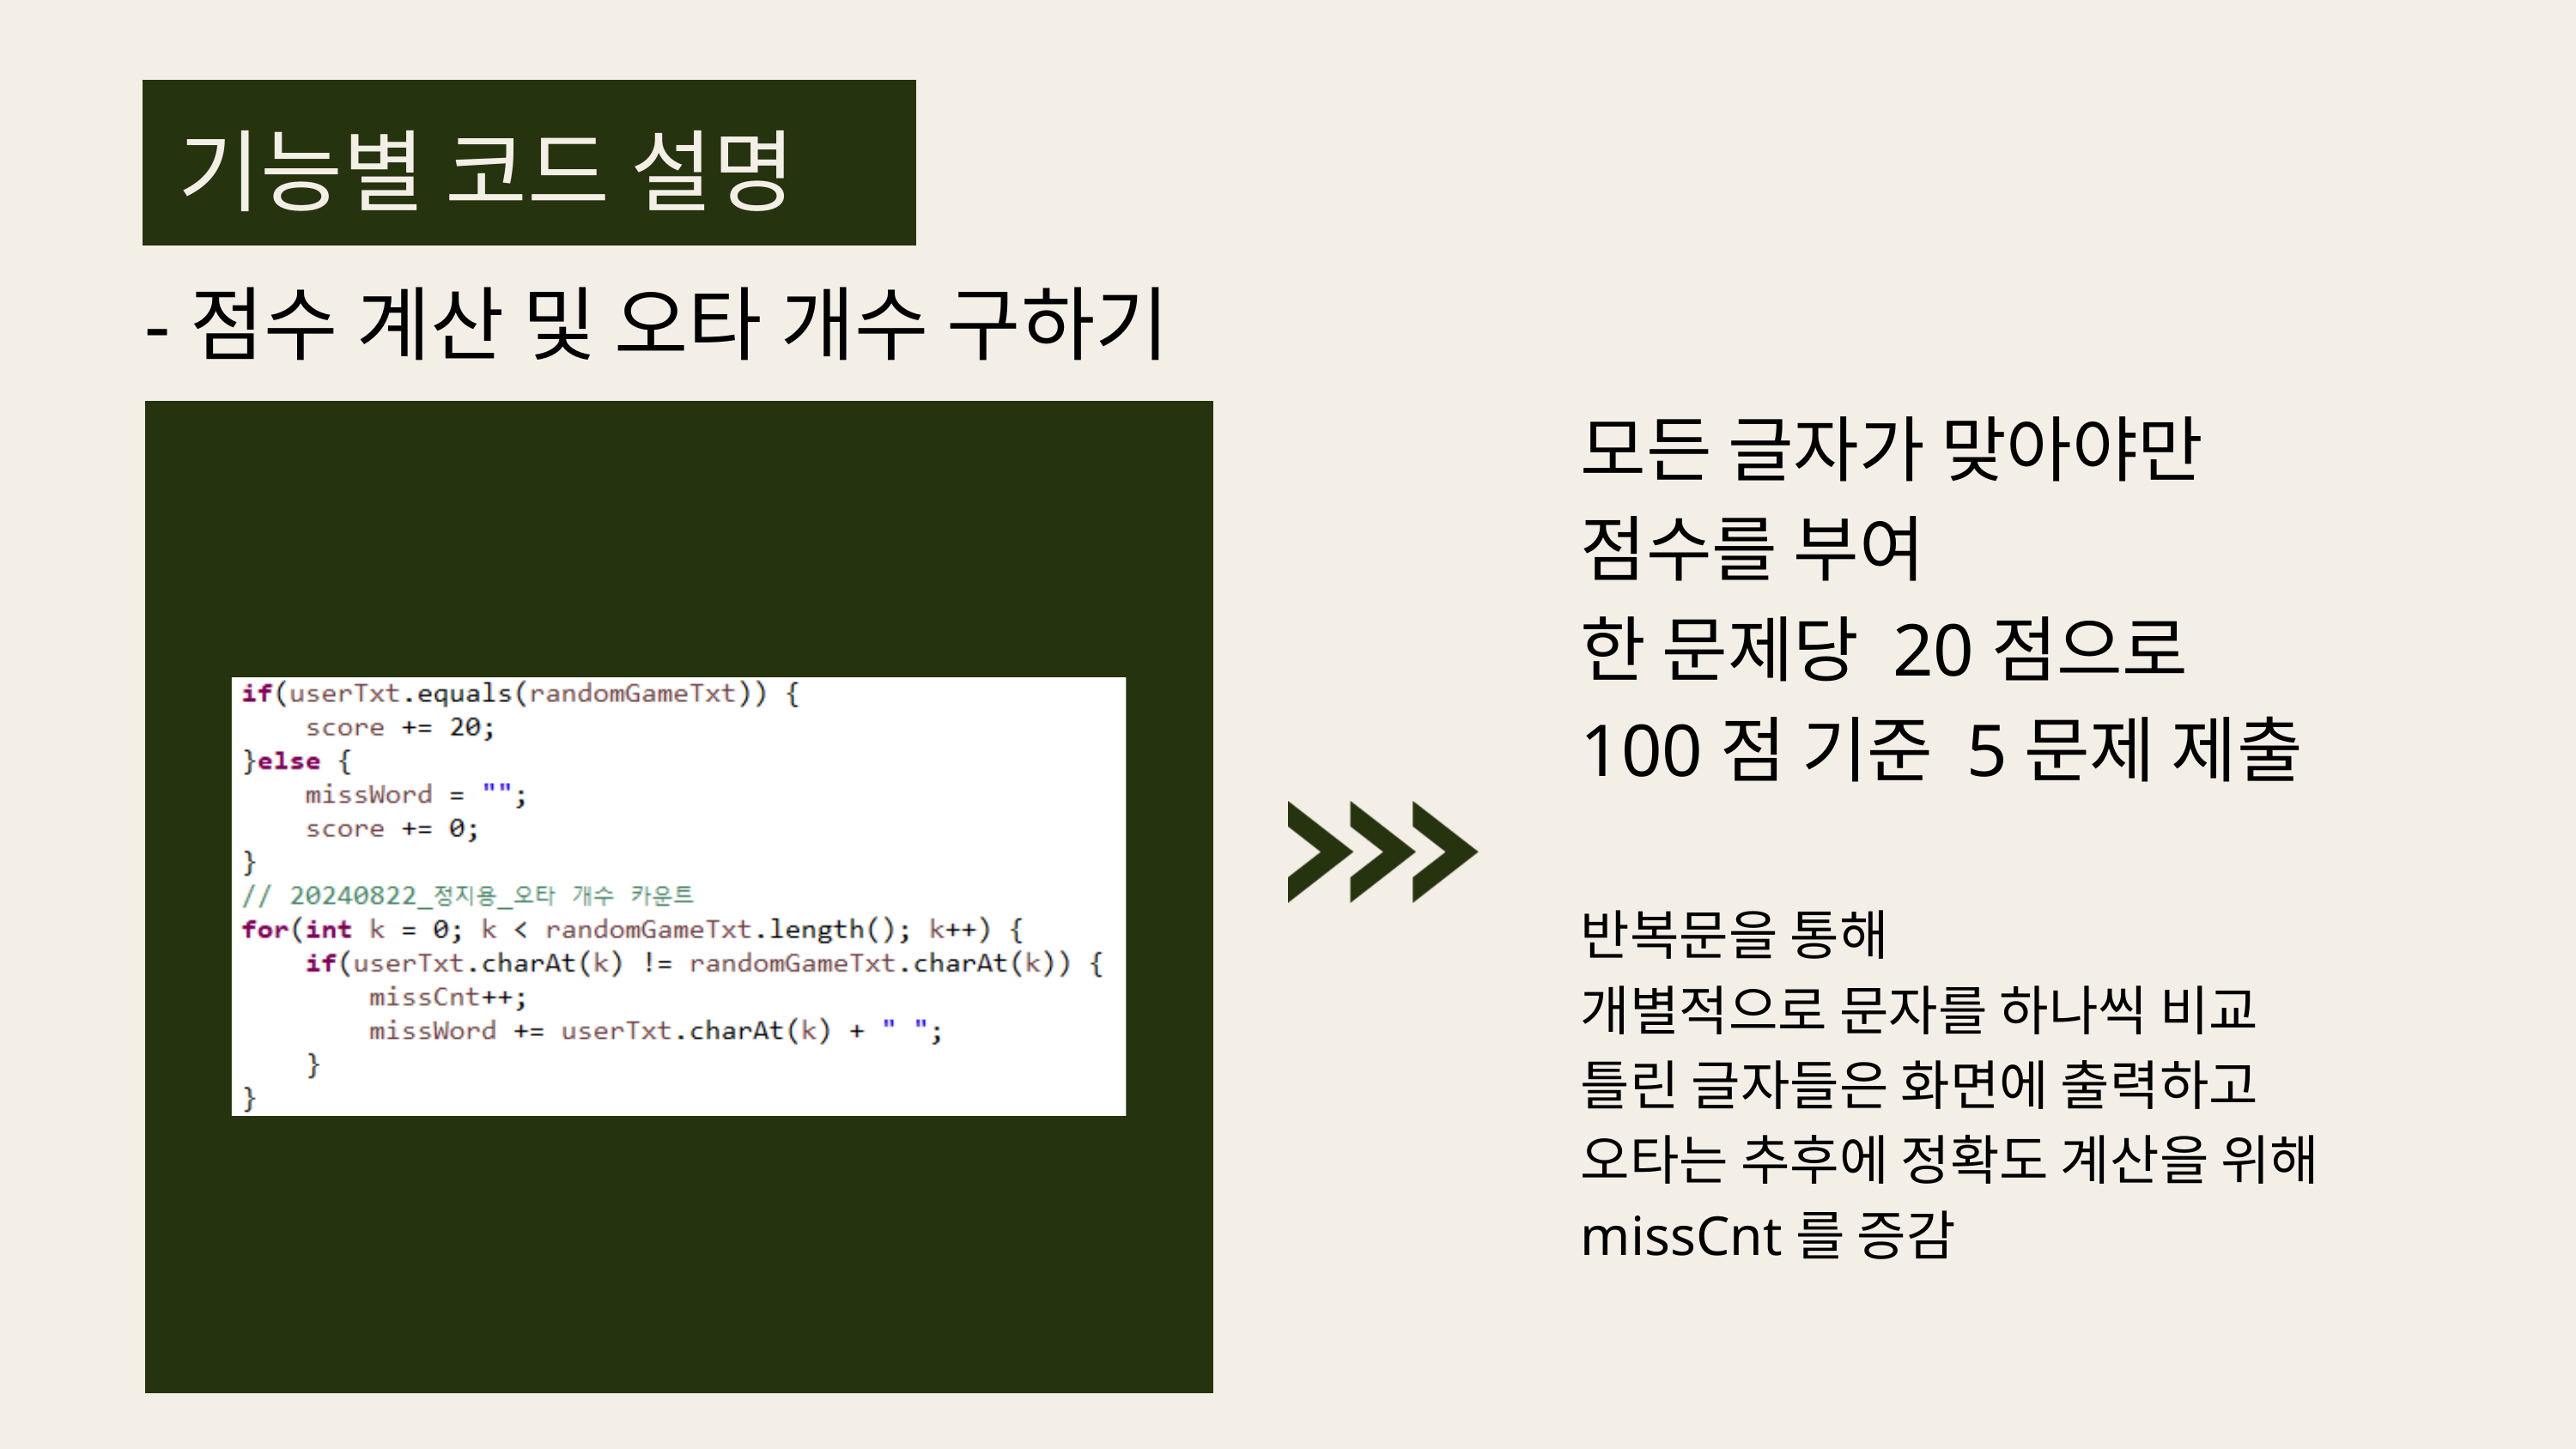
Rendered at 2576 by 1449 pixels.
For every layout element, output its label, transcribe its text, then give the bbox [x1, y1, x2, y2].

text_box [144, 400, 1213, 1393]
text_box [1287, 801, 1479, 903]
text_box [144, 108, 1693, 369]
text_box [142, 80, 917, 110]
text_box 모든 글자가 맞아야만 점수를 부여 한 문제당 20점으로 100점 기준 5문제 제출 반복문을 통해 개별적으로 문자를 하나씩 비교 틀린 글자들은 화면에 출력하고 오타는 추후에 정확도 계산을 위해 missCnt를 증감 [1580, 390, 2432, 1267]
